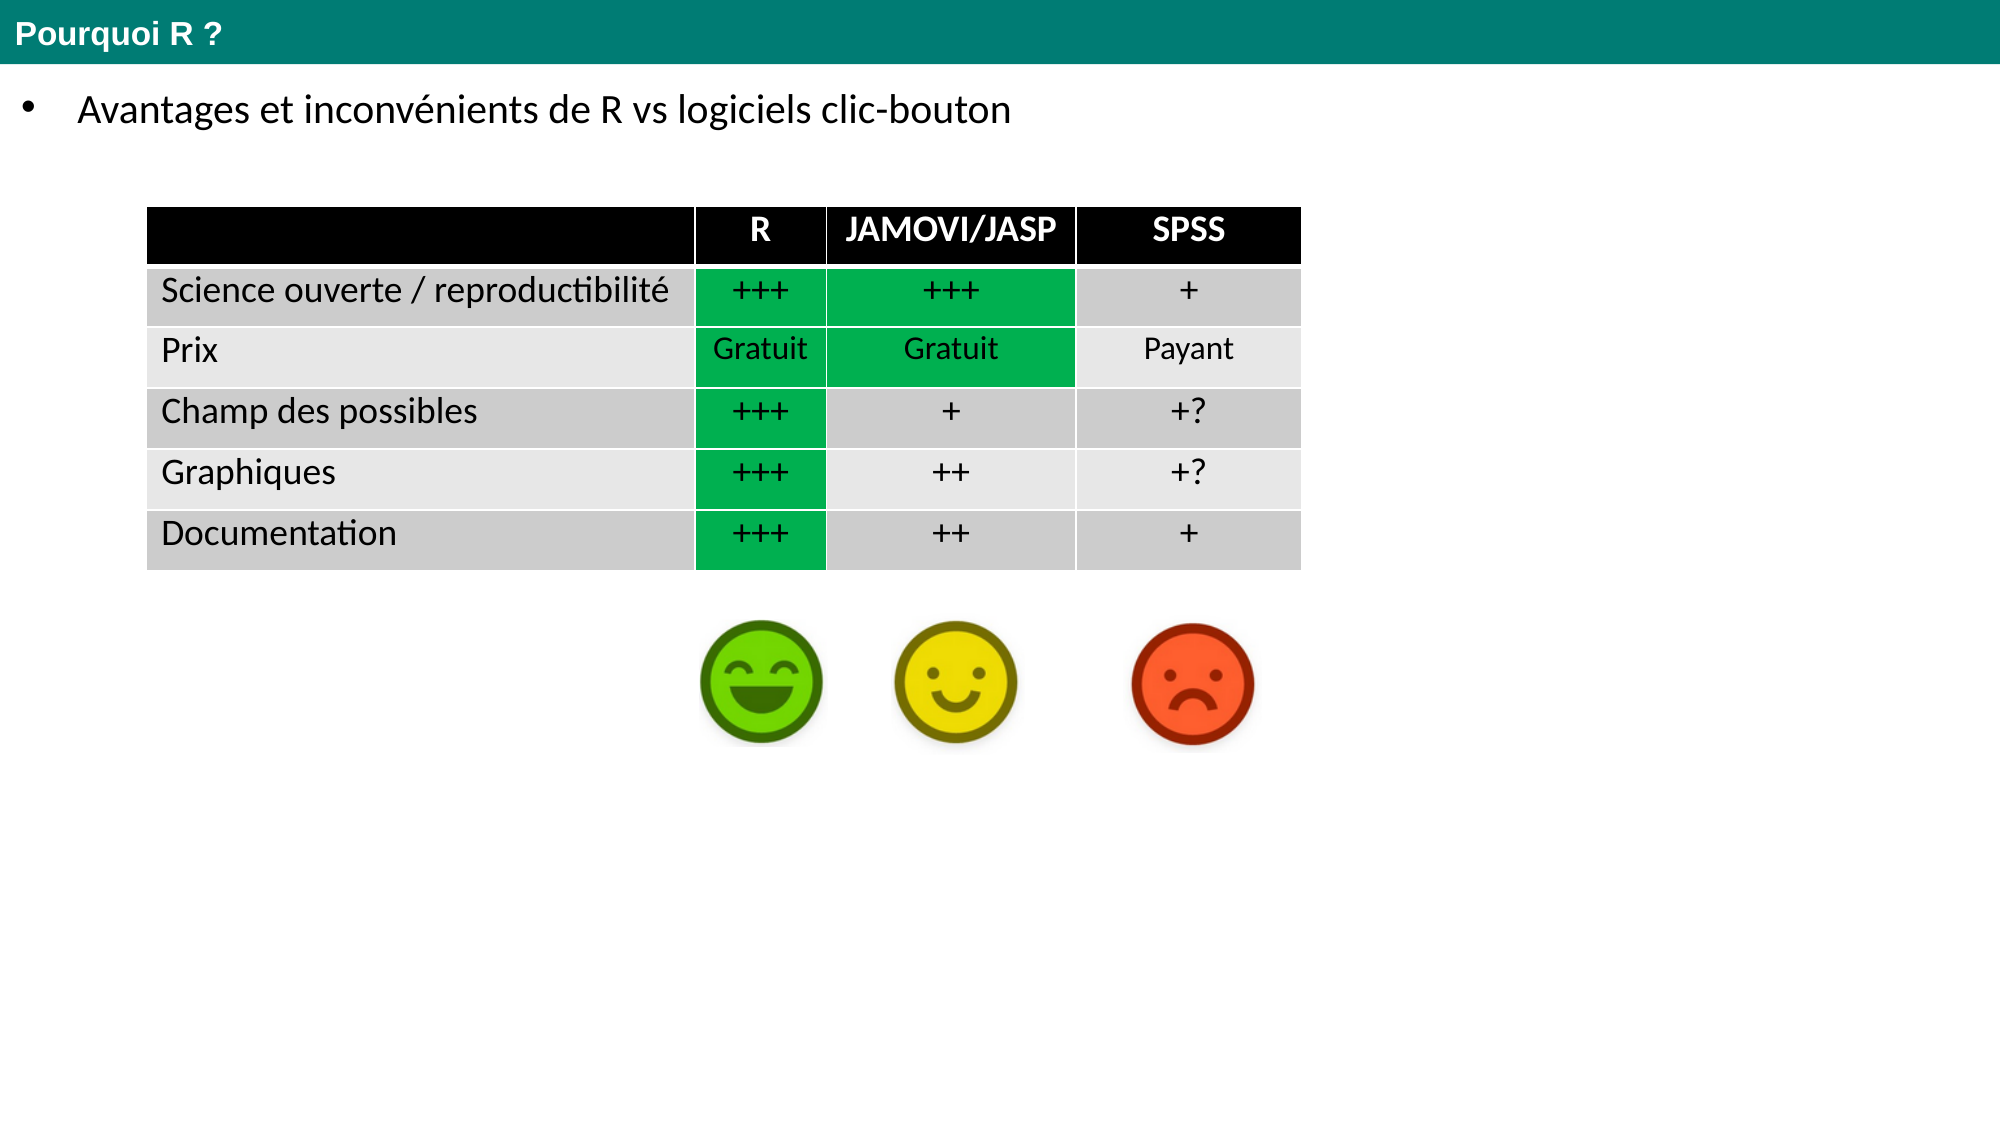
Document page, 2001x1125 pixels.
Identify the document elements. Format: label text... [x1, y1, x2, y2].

table_header [147, 207, 694, 264]
table_cell +++ [696, 389, 826, 448]
picture [1123, 613, 1262, 753]
table_cell Gratuit [696, 328, 826, 387]
table_cell +++ [696, 450, 826, 509]
table_cell +++ [696, 269, 826, 326]
table_cell Documentation [147, 511, 694, 570]
slide_number 11 [1522, 6, 1973, 67]
table_cell +? [1077, 389, 1301, 448]
subtitle Avantages et inconvénients de R vs logiciels clic-bouton [5, 73, 1264, 146]
table_cell +? [1077, 450, 1301, 509]
picture [891, 612, 1025, 755]
table_cell Champ des possibles [147, 389, 694, 448]
table_cell Science ouverte / reproductibilité [147, 269, 694, 326]
picture [698, 619, 828, 747]
table_cell ++ [827, 511, 1075, 570]
table_header SPSS [1077, 207, 1301, 264]
table_cell ++ [827, 450, 1075, 509]
table_cell Gratuit [827, 328, 1075, 387]
table_cell Payant [1077, 328, 1301, 387]
text_box Pourquoi R ? [0, 0, 2000, 65]
table_cell Prix [147, 328, 694, 387]
table_cell +++ [696, 511, 826, 570]
table_header R [696, 207, 826, 264]
table_cell Graphiques [147, 450, 694, 509]
table_cell + [827, 389, 1075, 448]
table_cell + [1077, 511, 1301, 570]
table_header JAMOVI/JASP [827, 207, 1075, 264]
table_cell +++ [827, 269, 1075, 326]
table_cell + [1077, 269, 1301, 326]
